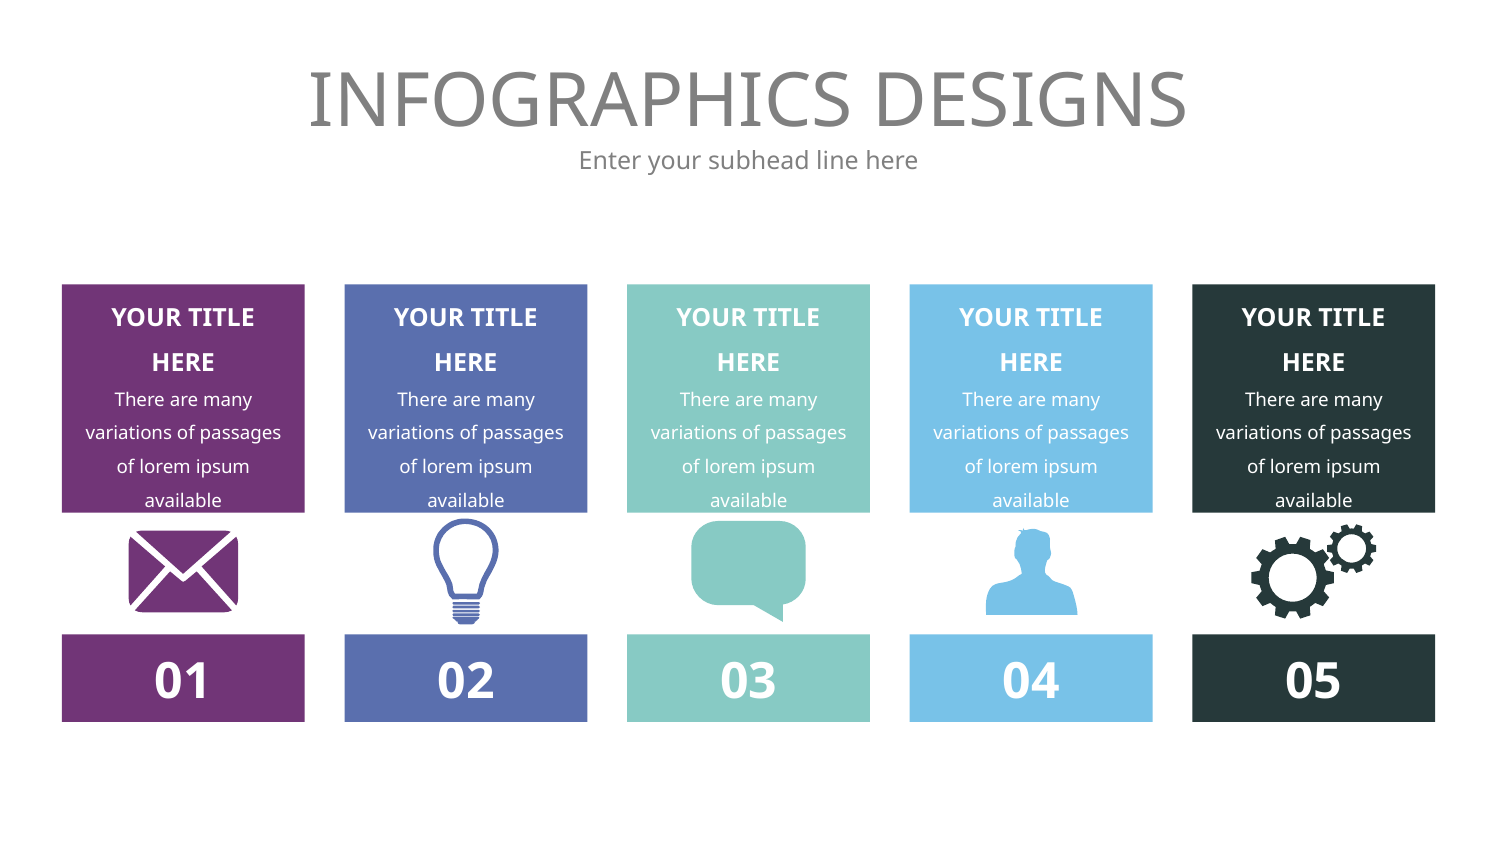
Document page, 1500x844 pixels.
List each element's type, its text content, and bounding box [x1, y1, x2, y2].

text_box YOUR TITLE HERE There are many variations of passages of lorem ipsum available [60, 282, 307, 515]
text_box [1327, 524, 1377, 573]
text_box 04 [908, 632, 1155, 724]
text_box 05 [1190, 632, 1437, 724]
text_box 03 [625, 632, 872, 724]
text_box 01 [60, 632, 307, 724]
text_box [201, 536, 239, 606]
text_box [452, 605, 481, 609]
text_box [452, 609, 481, 613]
text_box YOUR TITLE HERE There are many variations of passages of lorem ipsum available [1190, 282, 1437, 515]
text_box [136, 530, 231, 574]
text_box [134, 571, 232, 613]
list Enter your subhead line here [62, 144, 1436, 174]
text_box 02 [342, 632, 589, 724]
text_box YOUR TITLE HERE There are many variations of passages of lorem ipsum available [342, 282, 589, 515]
text_box [985, 527, 1078, 615]
text_box [1251, 536, 1334, 619]
text_box [433, 518, 499, 600]
text_box YOUR TITLE HERE There are many variations of passages of lorem ipsum available [908, 282, 1155, 515]
text_box [691, 520, 806, 622]
text_box [128, 536, 166, 606]
text_box YOUR TITLE HERE There are many variations of passages of lorem ipsum available [625, 282, 872, 515]
title INFOGRAPHICS DESIGNS [62, 55, 1436, 138]
